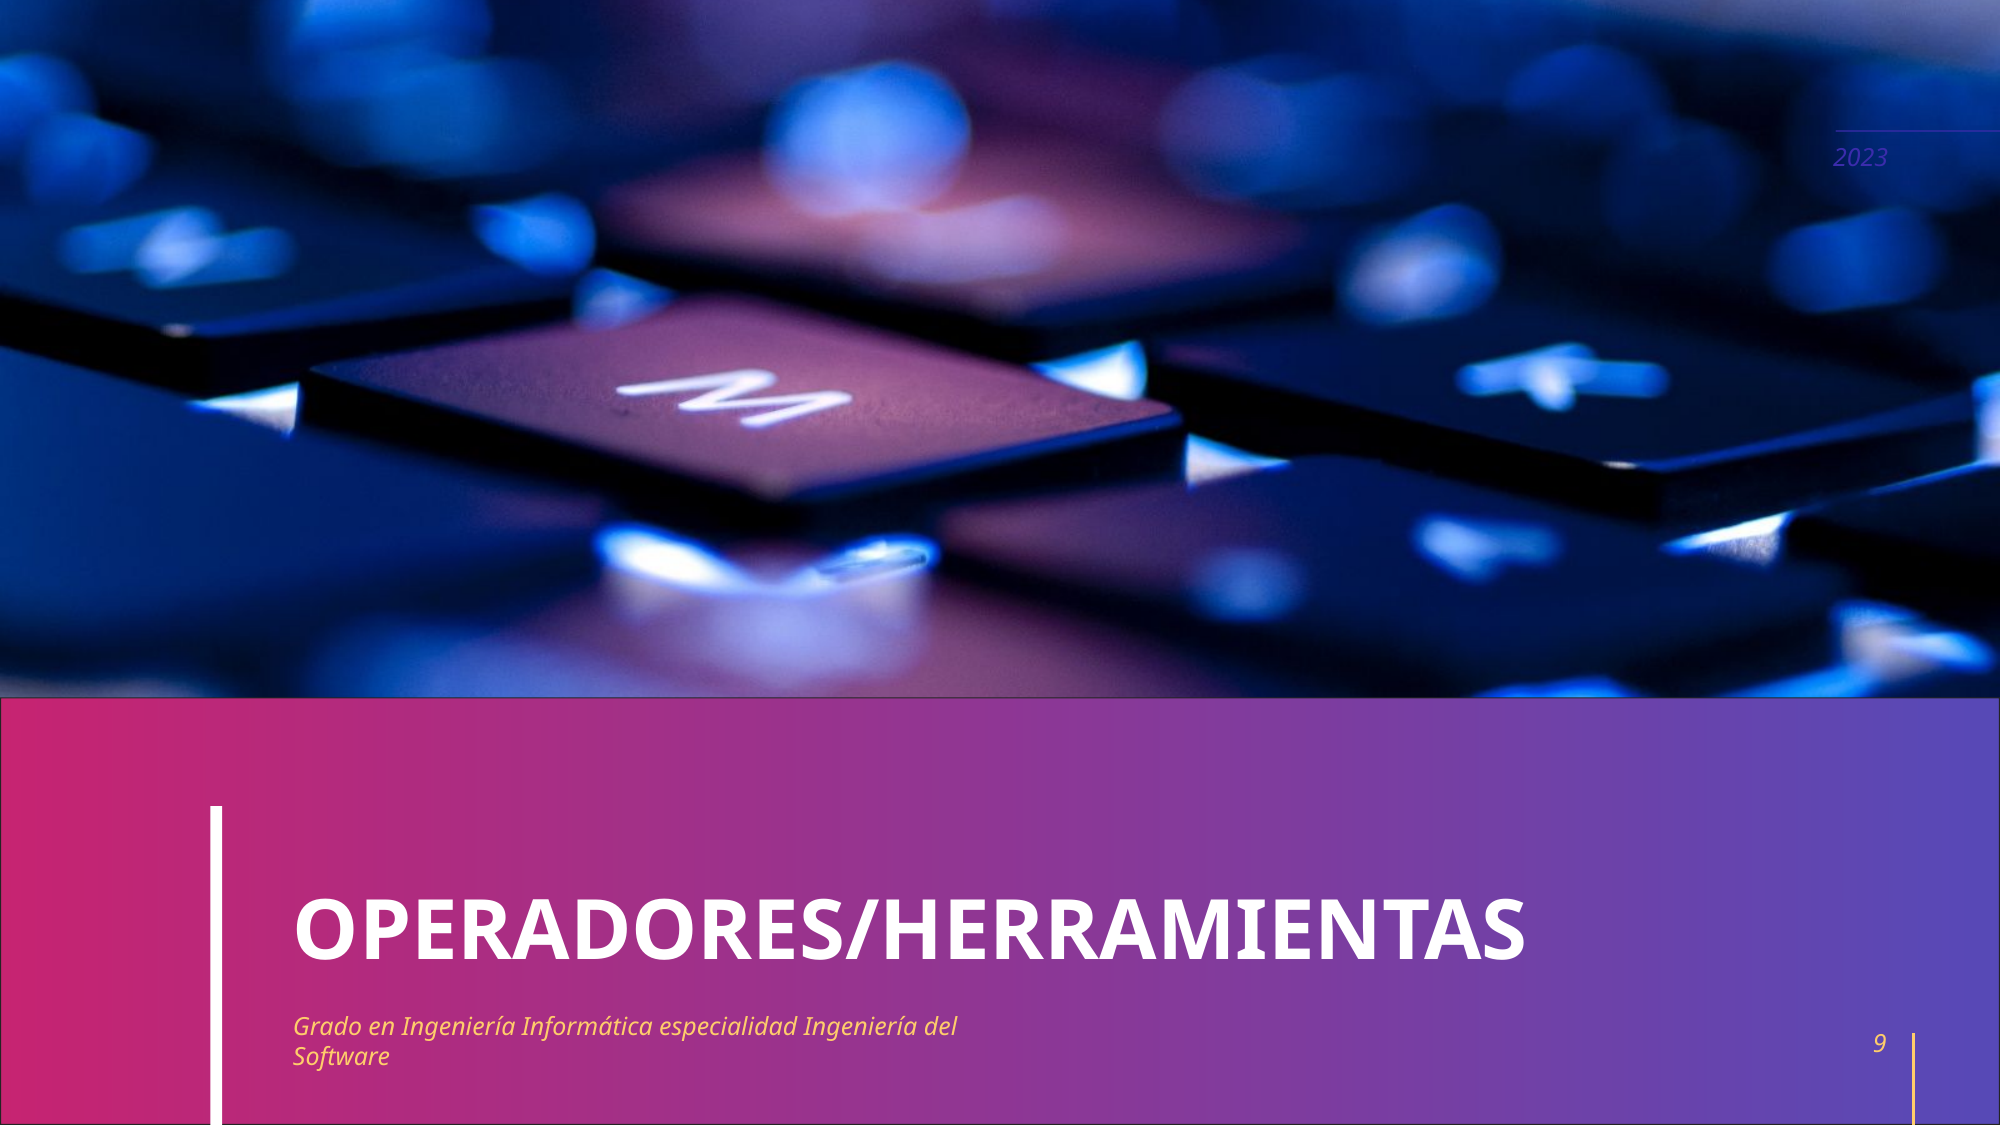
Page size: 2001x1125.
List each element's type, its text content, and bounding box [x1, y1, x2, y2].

picture [0, 0, 2000, 698]
footer Grado en Ingeniería Informática especialidad Ingeniería del Software [277, 1010, 1035, 1071]
slide_number 9 [1451, 1015, 1902, 1075]
title OPERADORES/HERRAMIENTAS [277, 727, 1723, 986]
